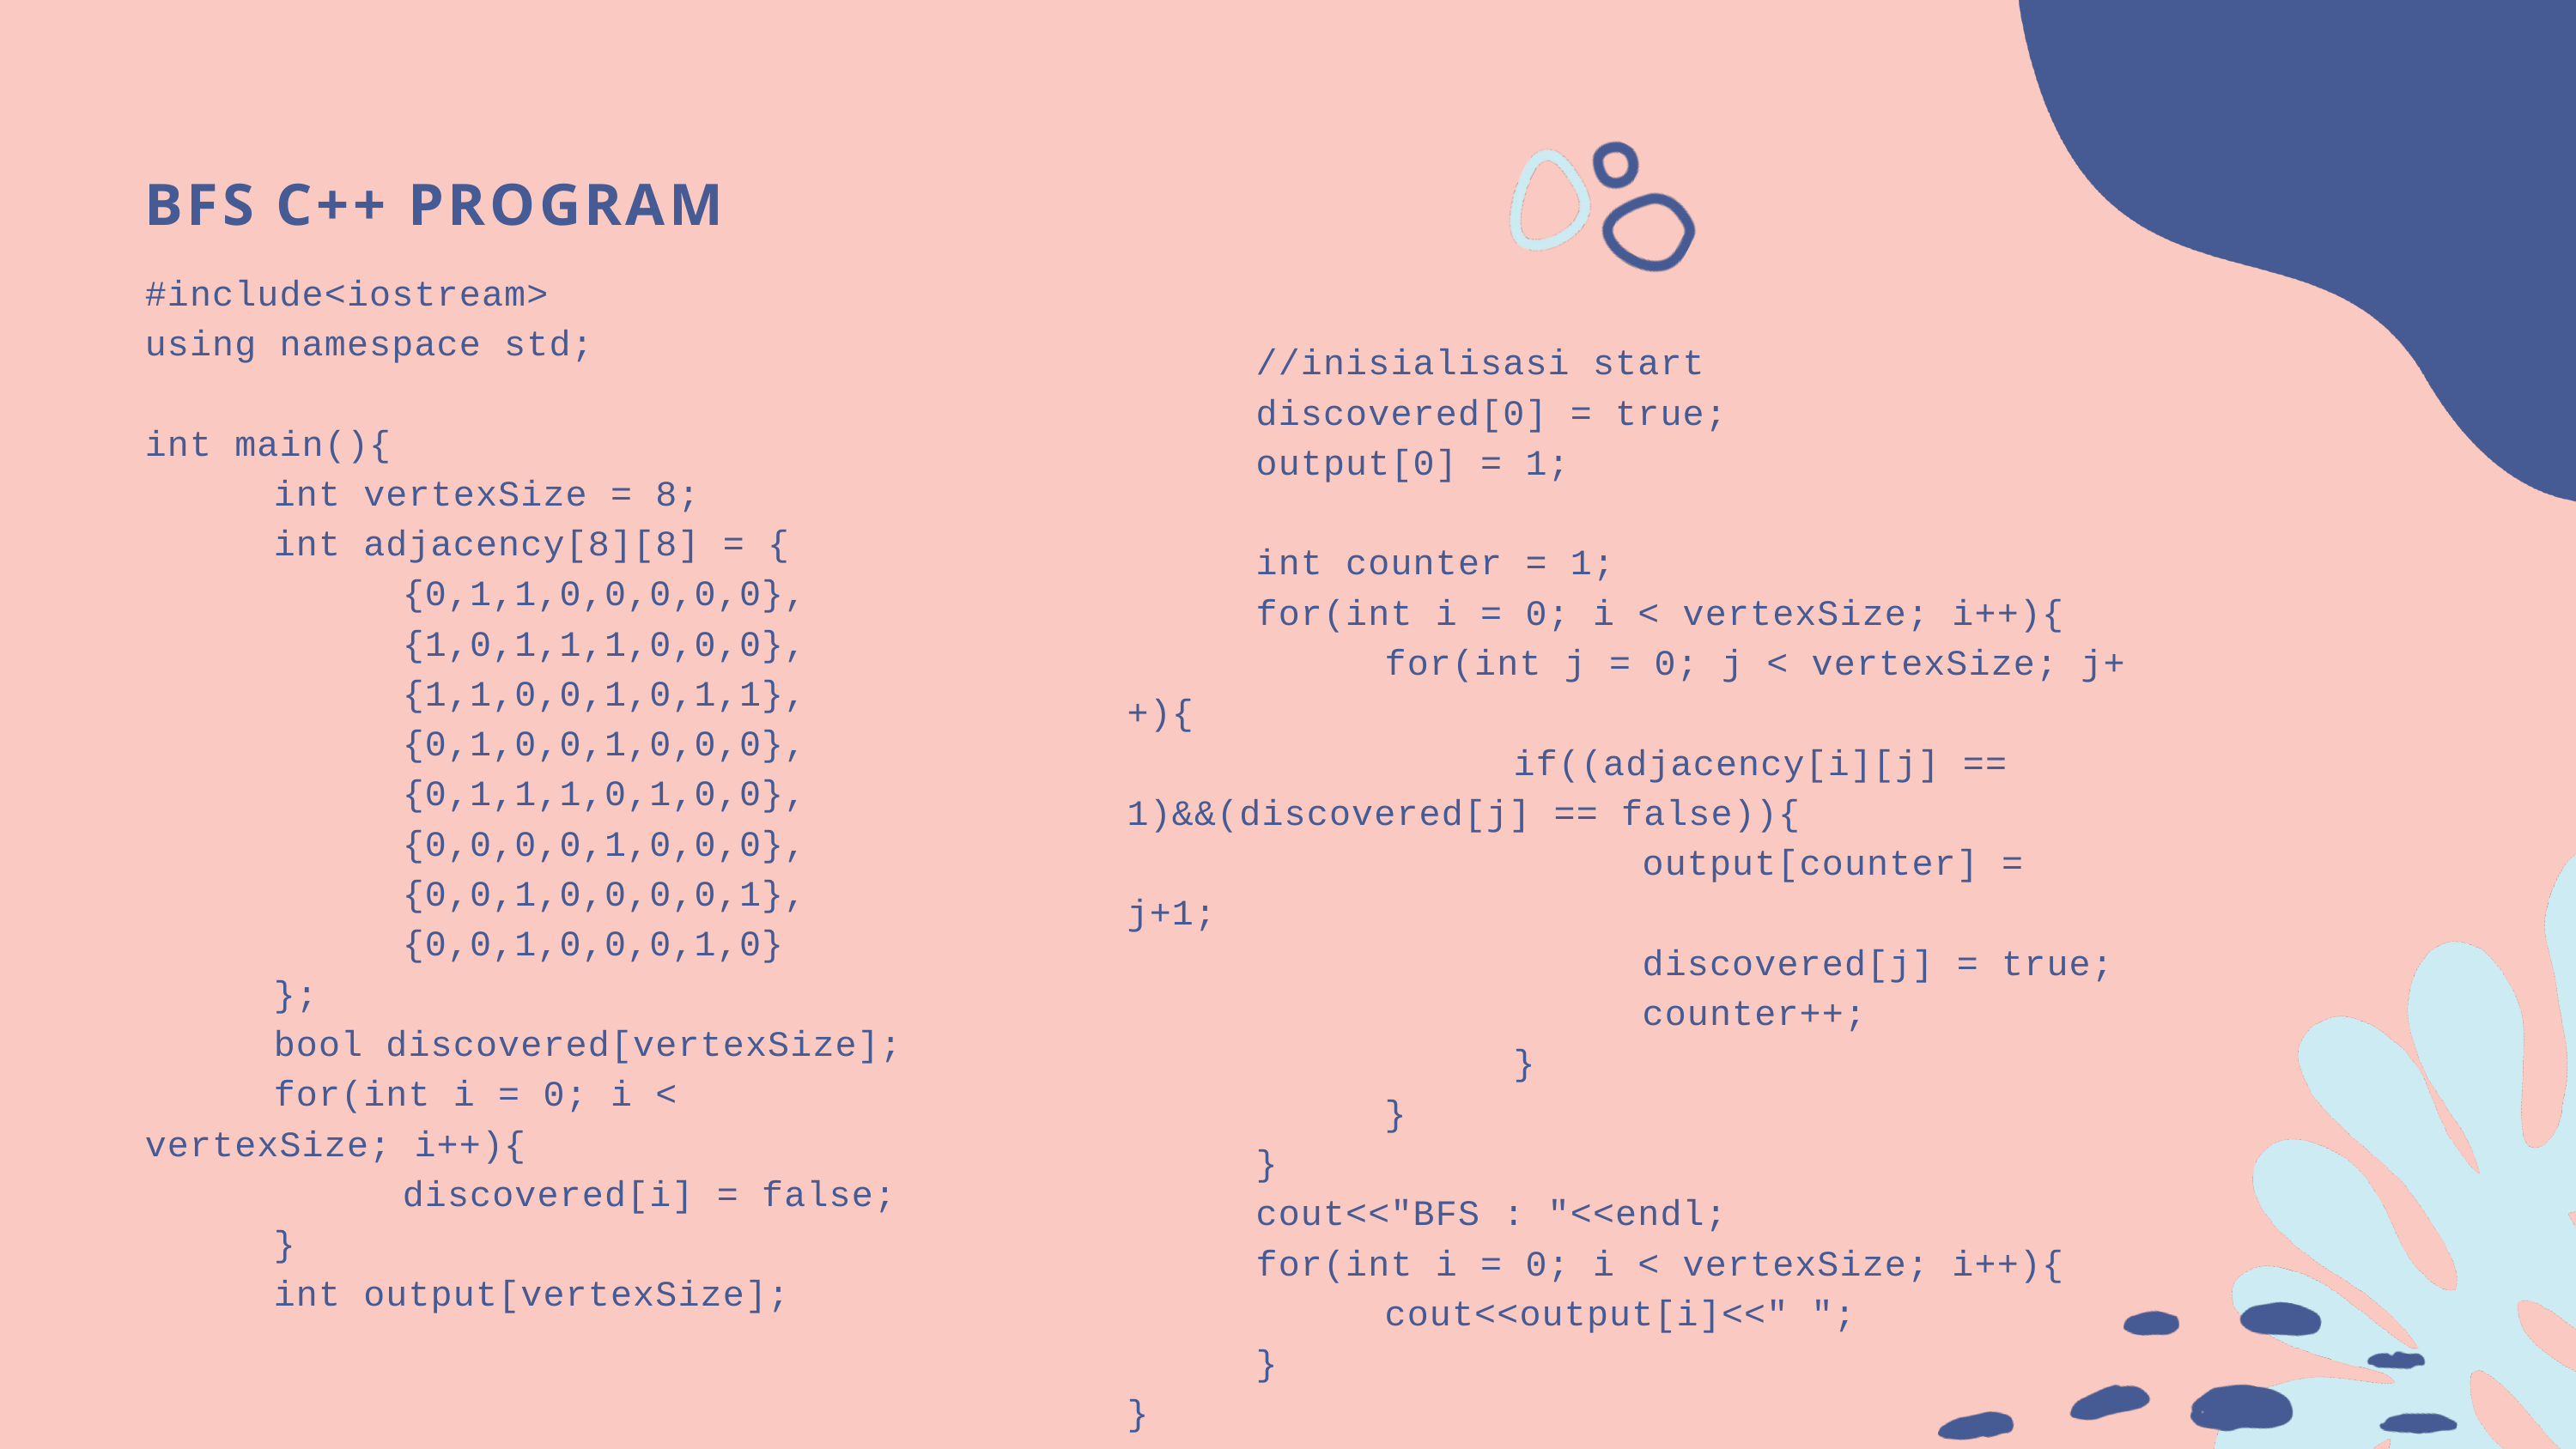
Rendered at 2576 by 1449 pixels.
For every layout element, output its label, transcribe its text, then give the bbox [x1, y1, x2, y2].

picture [2016, 0, 2576, 608]
picture [1935, 778, 2576, 1449]
text_box //inisialisasi start discovered[0] = true; output[0] = 1; int counter = 1; for(int i = 0; i < vertexSize; i++){ for(int j = 0; j < vertexSize; j++){ if((adjacency[i][j] == 1)&&(discovered[j] == false)){ output[counter] = j+1; discovered[j] = true; counter++; } } } cout<<"BFS : "<<endl; for(int i = 0; i < vertexSize; i++){ cout<<output[i]<<" "; } } [1127, 331, 2133, 1434]
picture [1492, 108, 1717, 316]
text_box #include<iostream> using namespace std; int main(){ int vertexSize = 8; int adjacency[8][8] = { {0,1,1,0,0,0,0,0}, {1,0,1,1,1,0,0,0}, {1,1,0,0,1,0,1,1}, {0,1,0,0,1,0,0,0}, {0,1,1,1,0,1,0,0}, {0,0,0,0,1,0,0,0}, {0,0,1,0,0,0,0,1}, {0,0,1,0,0,0,1,0} }; bool discovered[vertexSize]; for(int i = 0; i < vertexSize; i++){ discovered[i] = false; } int output[vertexSize]; [144, 263, 931, 1414]
text_box BFS C++ PROGRAM [144, 165, 986, 237]
